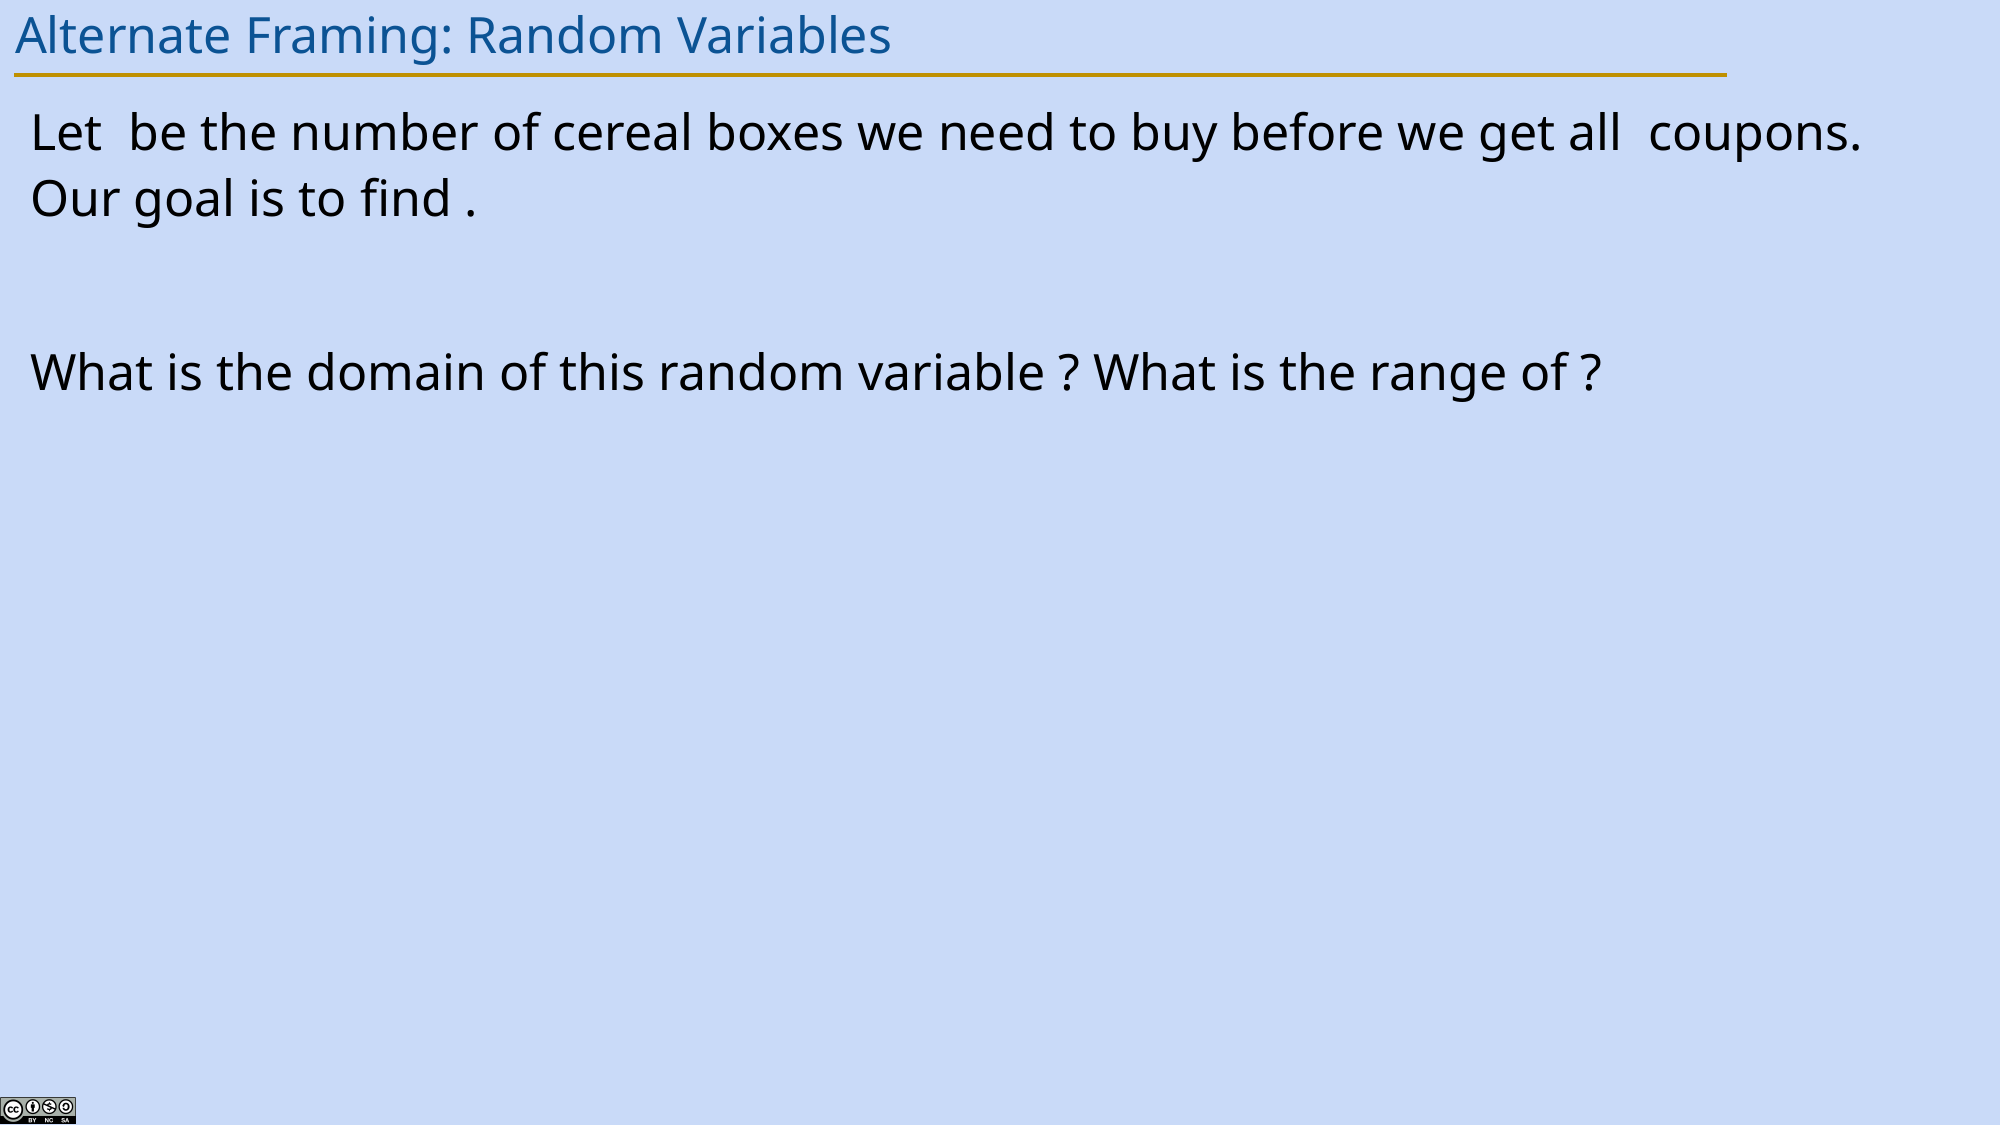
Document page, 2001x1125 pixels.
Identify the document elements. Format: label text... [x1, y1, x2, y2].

picture [0, 1097, 76, 1124]
title Alternate Framing: Random Variables [0, 0, 1725, 75]
